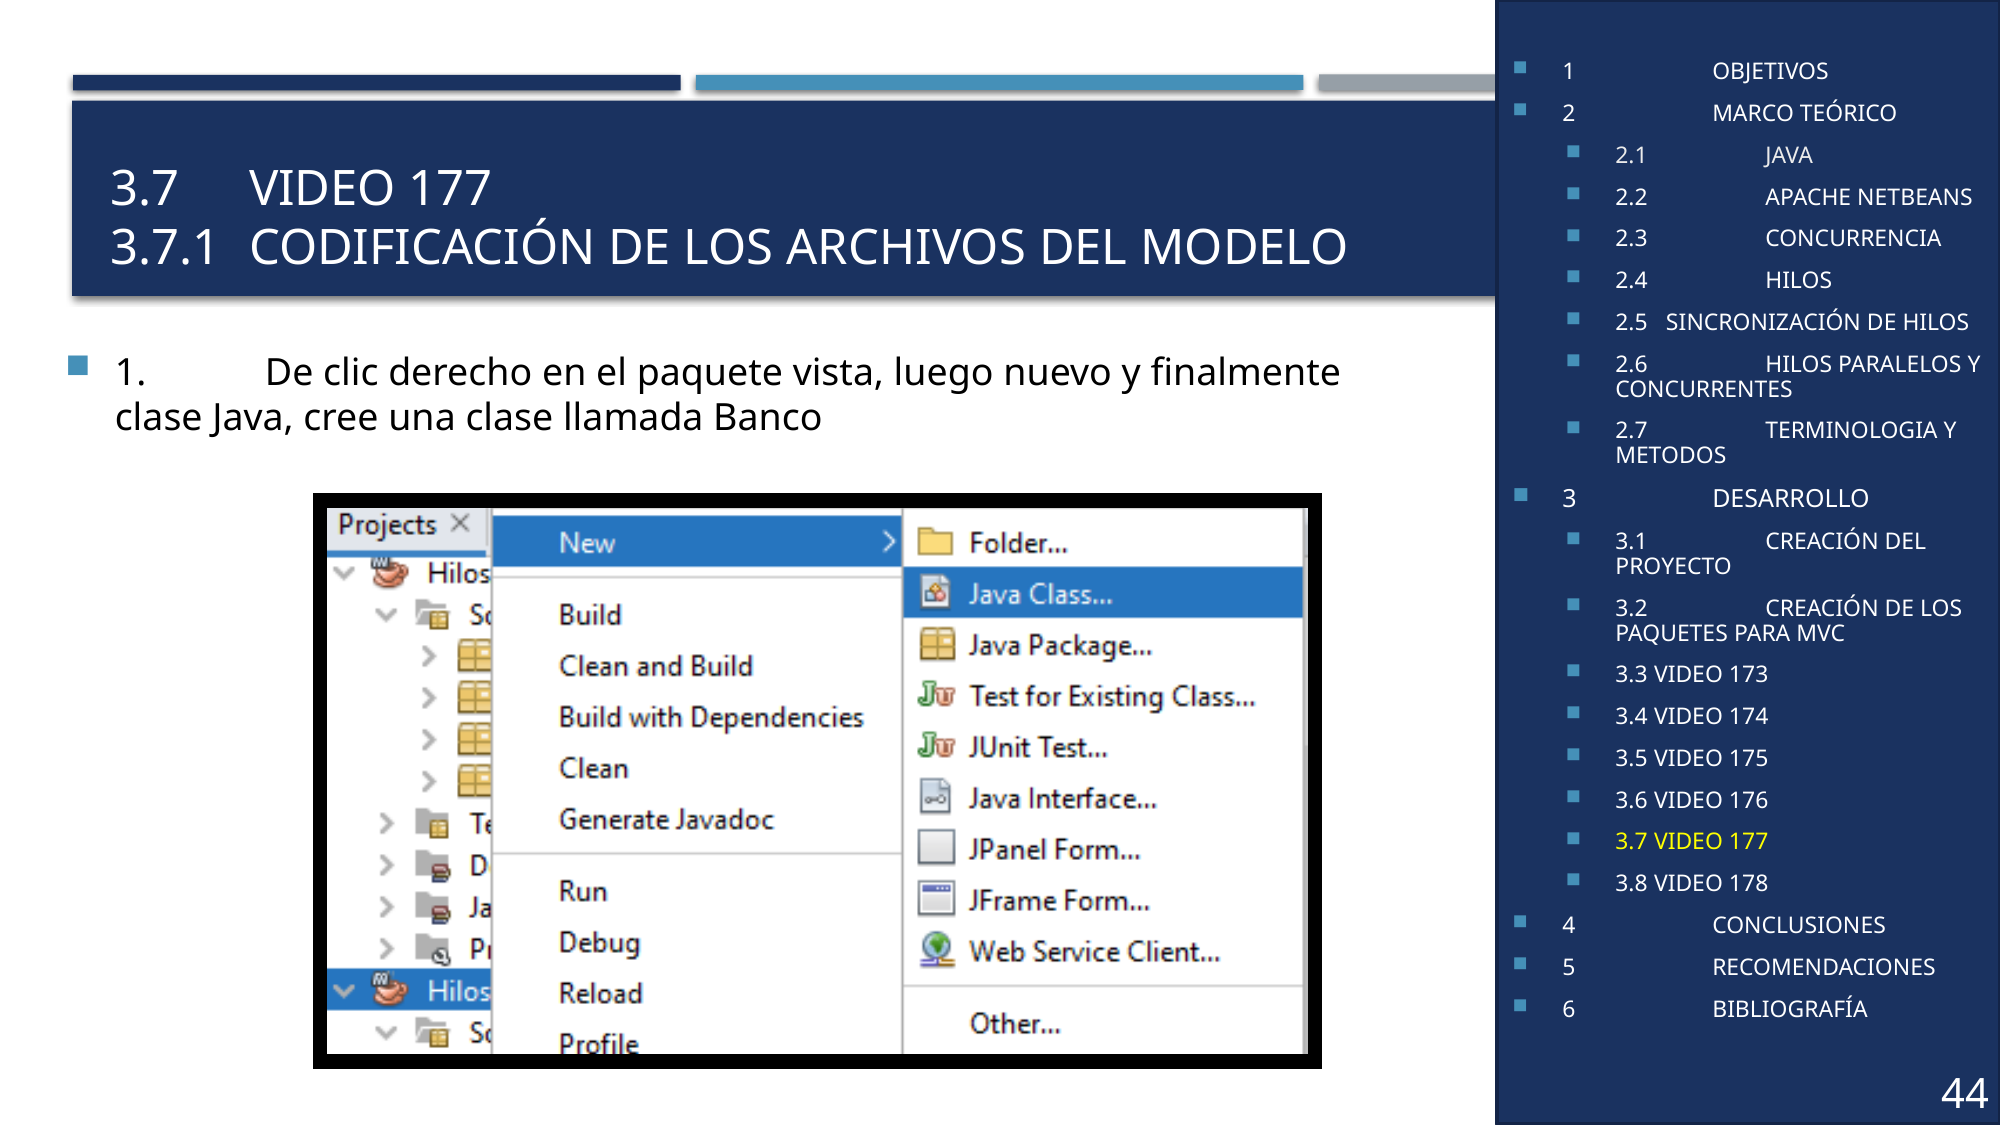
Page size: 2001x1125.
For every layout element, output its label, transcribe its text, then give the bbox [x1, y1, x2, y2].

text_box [1496, 0, 2000, 1125]
list 1. De clic derecho en el paquete vista, luego nuevo y finalmente clase Java, cree una clase llamada Banco [49, 257, 1424, 529]
picture [326, 507, 1309, 1055]
title 3.7 VIDEO 177 3.7.1 CODIFICACIÓN DE LOS ARCHIVOS DEL MODELO [95, 115, 1490, 282]
